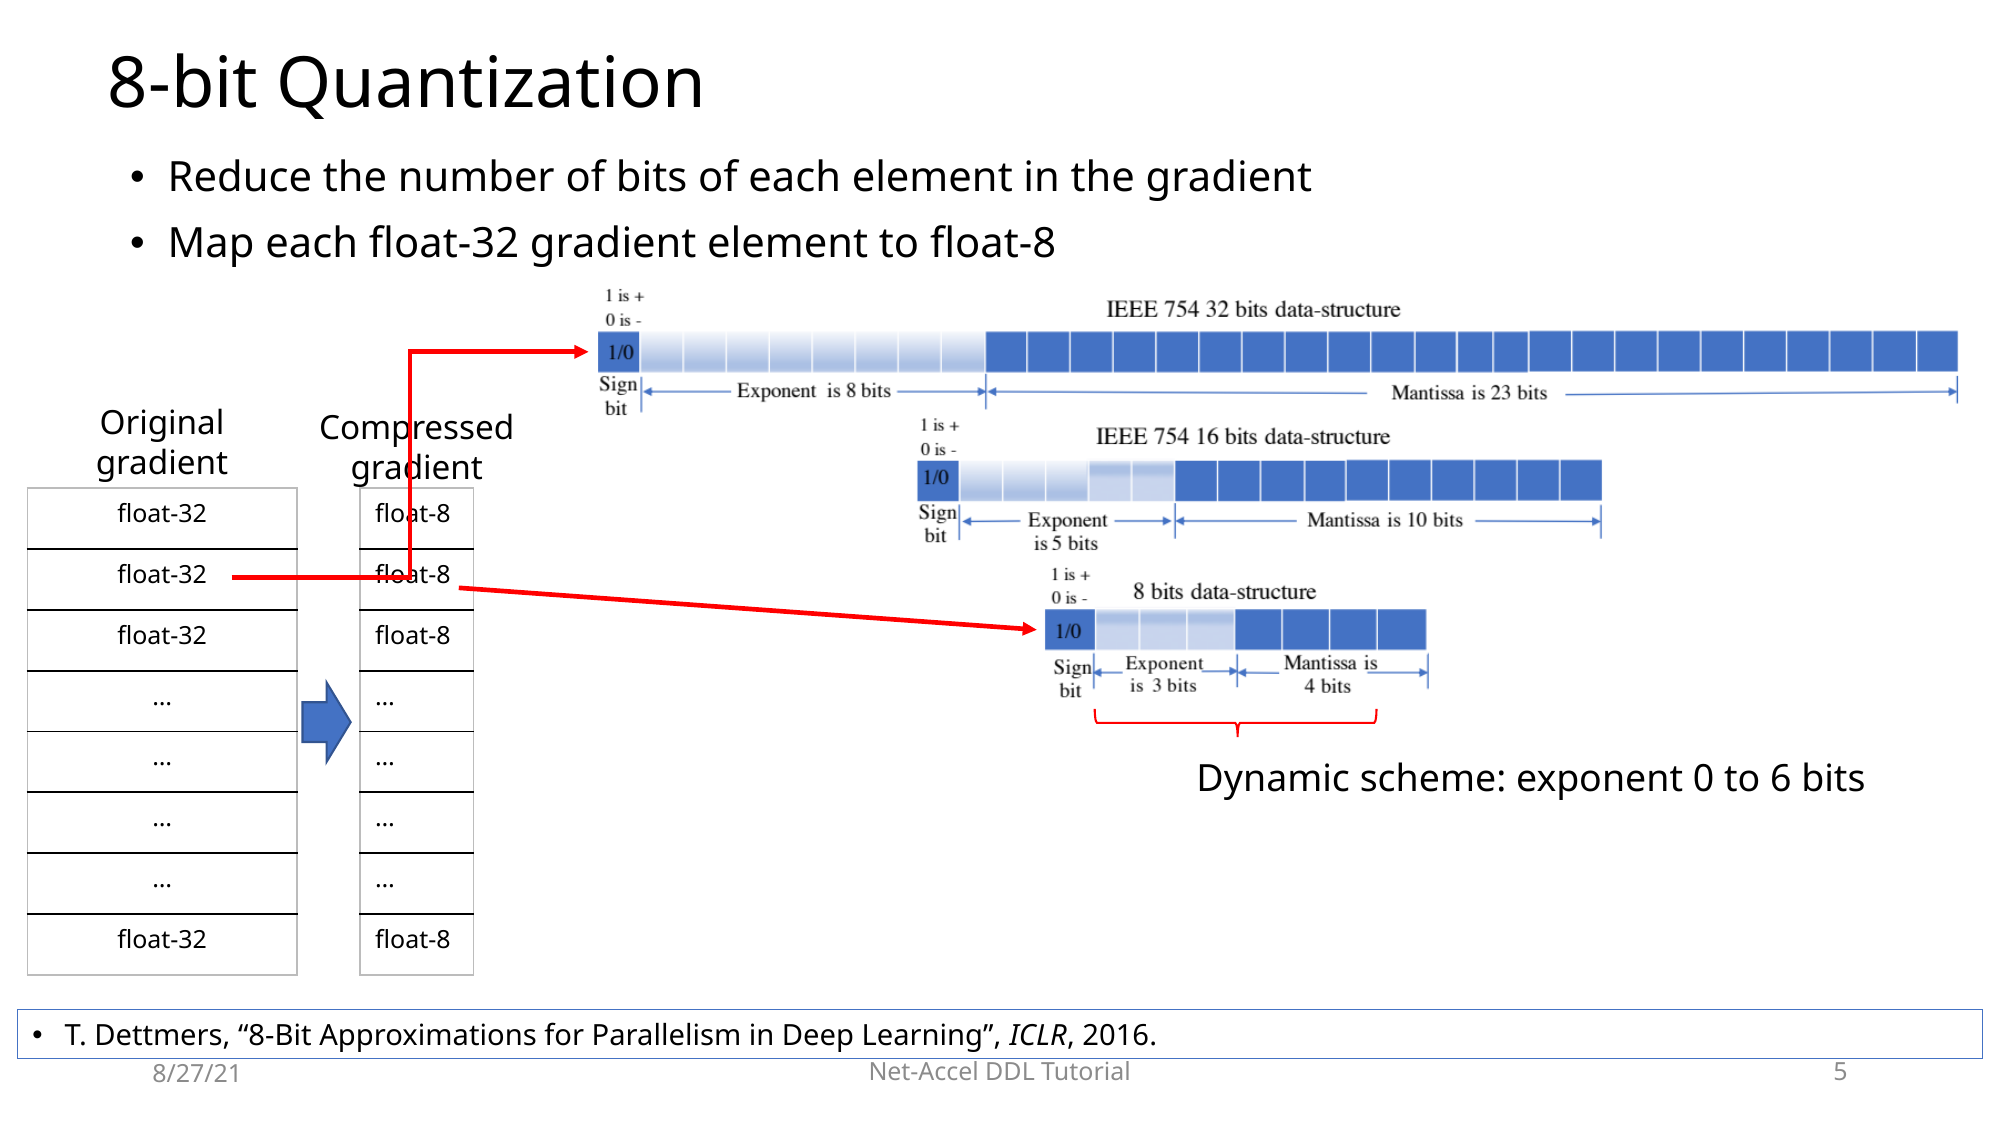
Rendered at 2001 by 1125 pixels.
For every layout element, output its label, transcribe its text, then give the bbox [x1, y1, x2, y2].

list Reduce the number of bits of each element in the gradient Map each float-32 gradient element to float-8 [115, 148, 1841, 331]
text_box [1094, 708, 1378, 738]
table_cell … [28, 854, 296, 913]
table_cell float-8 [361, 915, 473, 974]
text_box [458, 587, 1037, 630]
table_cell float-8 [361, 611, 473, 670]
table_header float-32 [28, 489, 231, 548]
table_cell float-32 [28, 611, 296, 670]
table_cell … [28, 672, 296, 731]
picture [597, 279, 1965, 702]
slide_number 87 [1412, 1042, 1863, 1103]
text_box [231, 351, 589, 578]
table_cell float-8 [361, 578, 473, 609]
table_cell float-32 [28, 915, 296, 974]
table_cell … [28, 793, 296, 852]
text_box T. Dettmers, “8-Bit Approximations for Parallelism in Deep Learning”, ICLR, 2016. [17, 1009, 1983, 1059]
text_box [301, 678, 352, 766]
table_cell … [28, 732, 296, 791]
text_box Dynamic scheme: exponent 0 to 6 bits [1181, 746, 1882, 806]
table_cell … [361, 672, 473, 731]
footer Net-Accel DDL Tutorial [662, 1042, 1338, 1103]
text_box Original gradient [27, 394, 231, 489]
title 8-bit Quantization [93, 39, 1863, 132]
table_cell … [361, 854, 473, 913]
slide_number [137, 1042, 588, 1103]
table_cell … [361, 732, 473, 791]
table_cell … [361, 793, 473, 852]
table_cell float-32 [28, 550, 296, 609]
